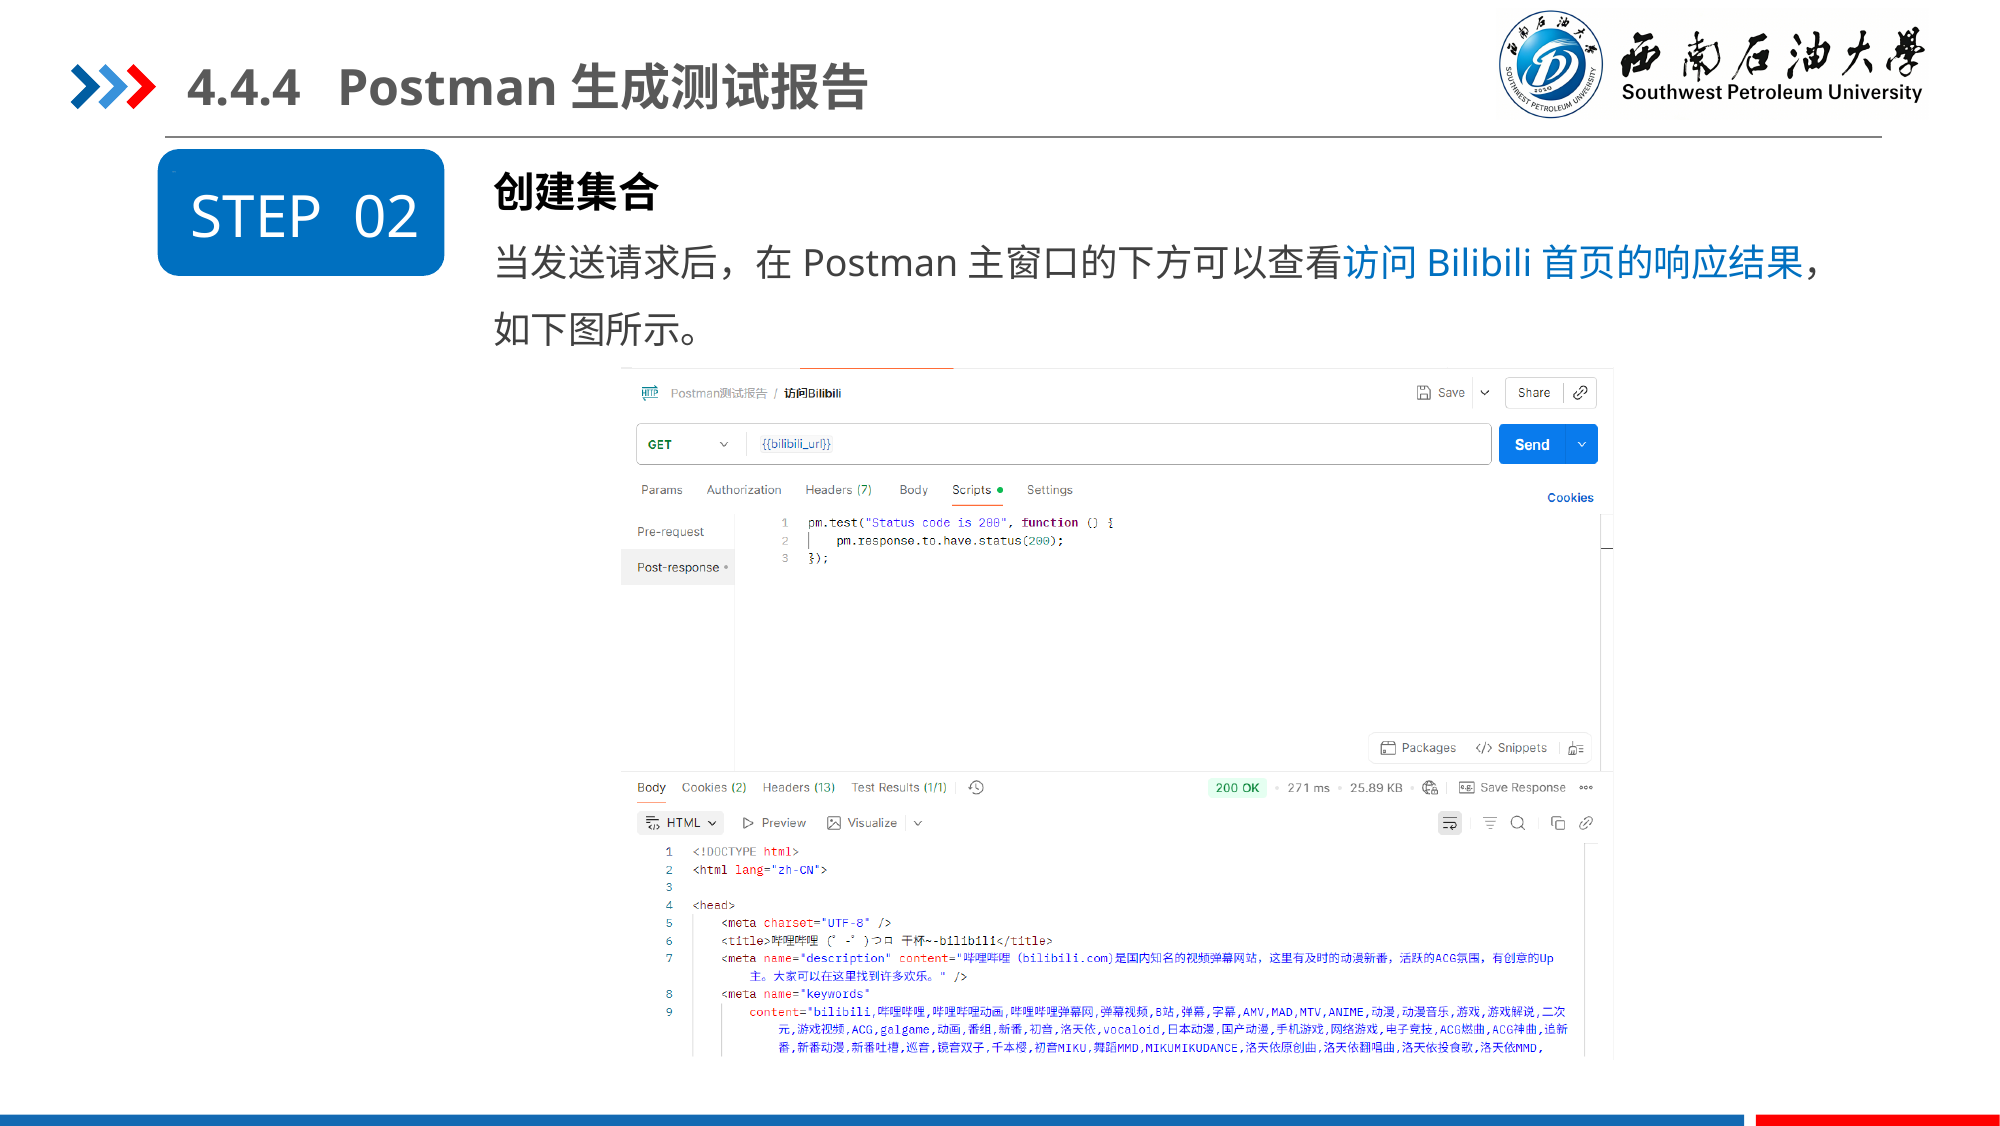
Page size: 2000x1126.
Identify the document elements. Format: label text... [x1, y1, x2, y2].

text_box 创建集合 当发送请求后，在Postman主窗口的下方可以查看访问Bilibili首页的响应结果，如下图所示。 [478, 133, 1886, 359]
picture [621, 367, 1615, 1061]
picture [1496, 8, 1929, 120]
text_box [155, 146, 447, 279]
text_box 4.4.4 Postman生成测试报告 [187, 43, 929, 127]
text_box STEP 02 [172, 171, 439, 257]
